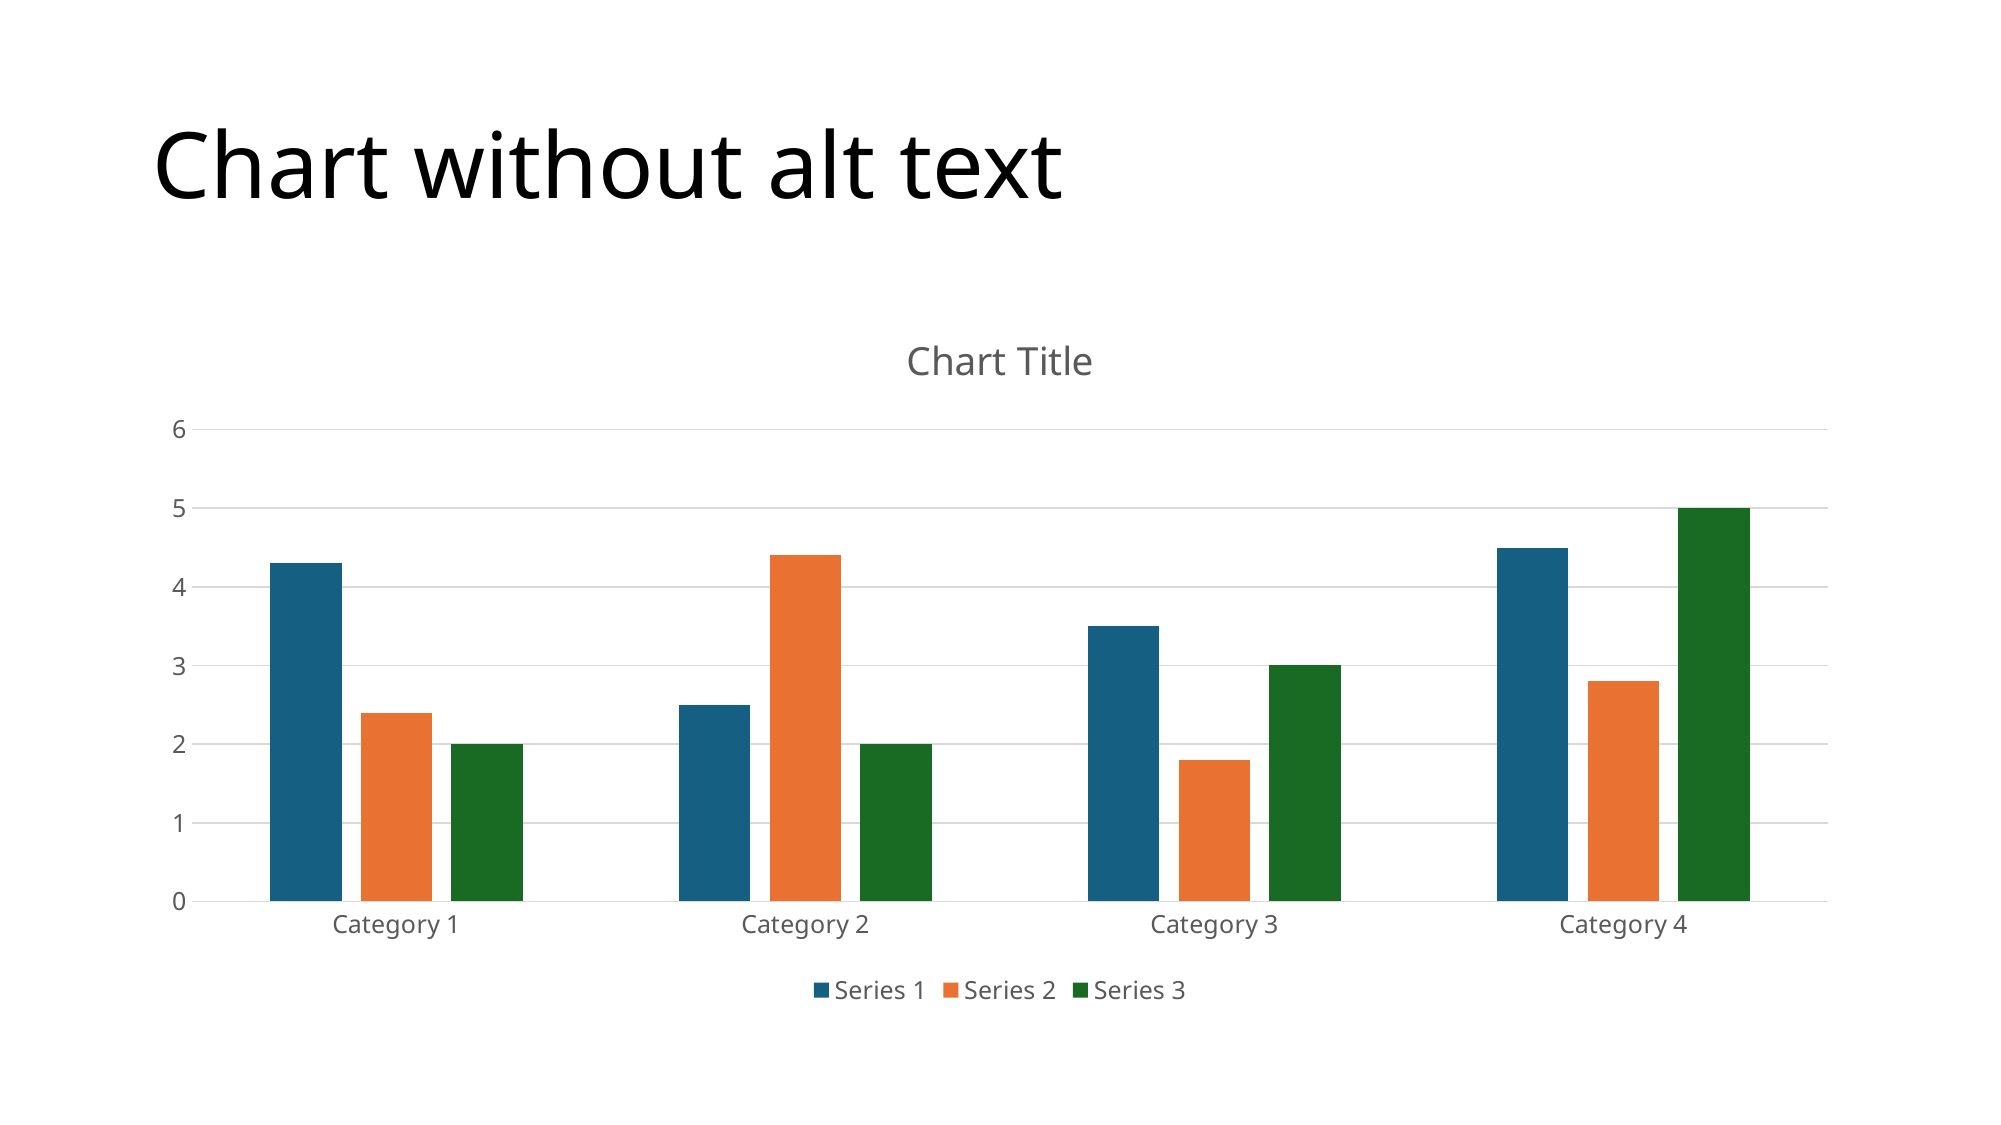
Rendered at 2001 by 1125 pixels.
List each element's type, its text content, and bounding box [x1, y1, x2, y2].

chart [136, 298, 1863, 1014]
title Chart without alt text [137, 59, 1863, 278]
